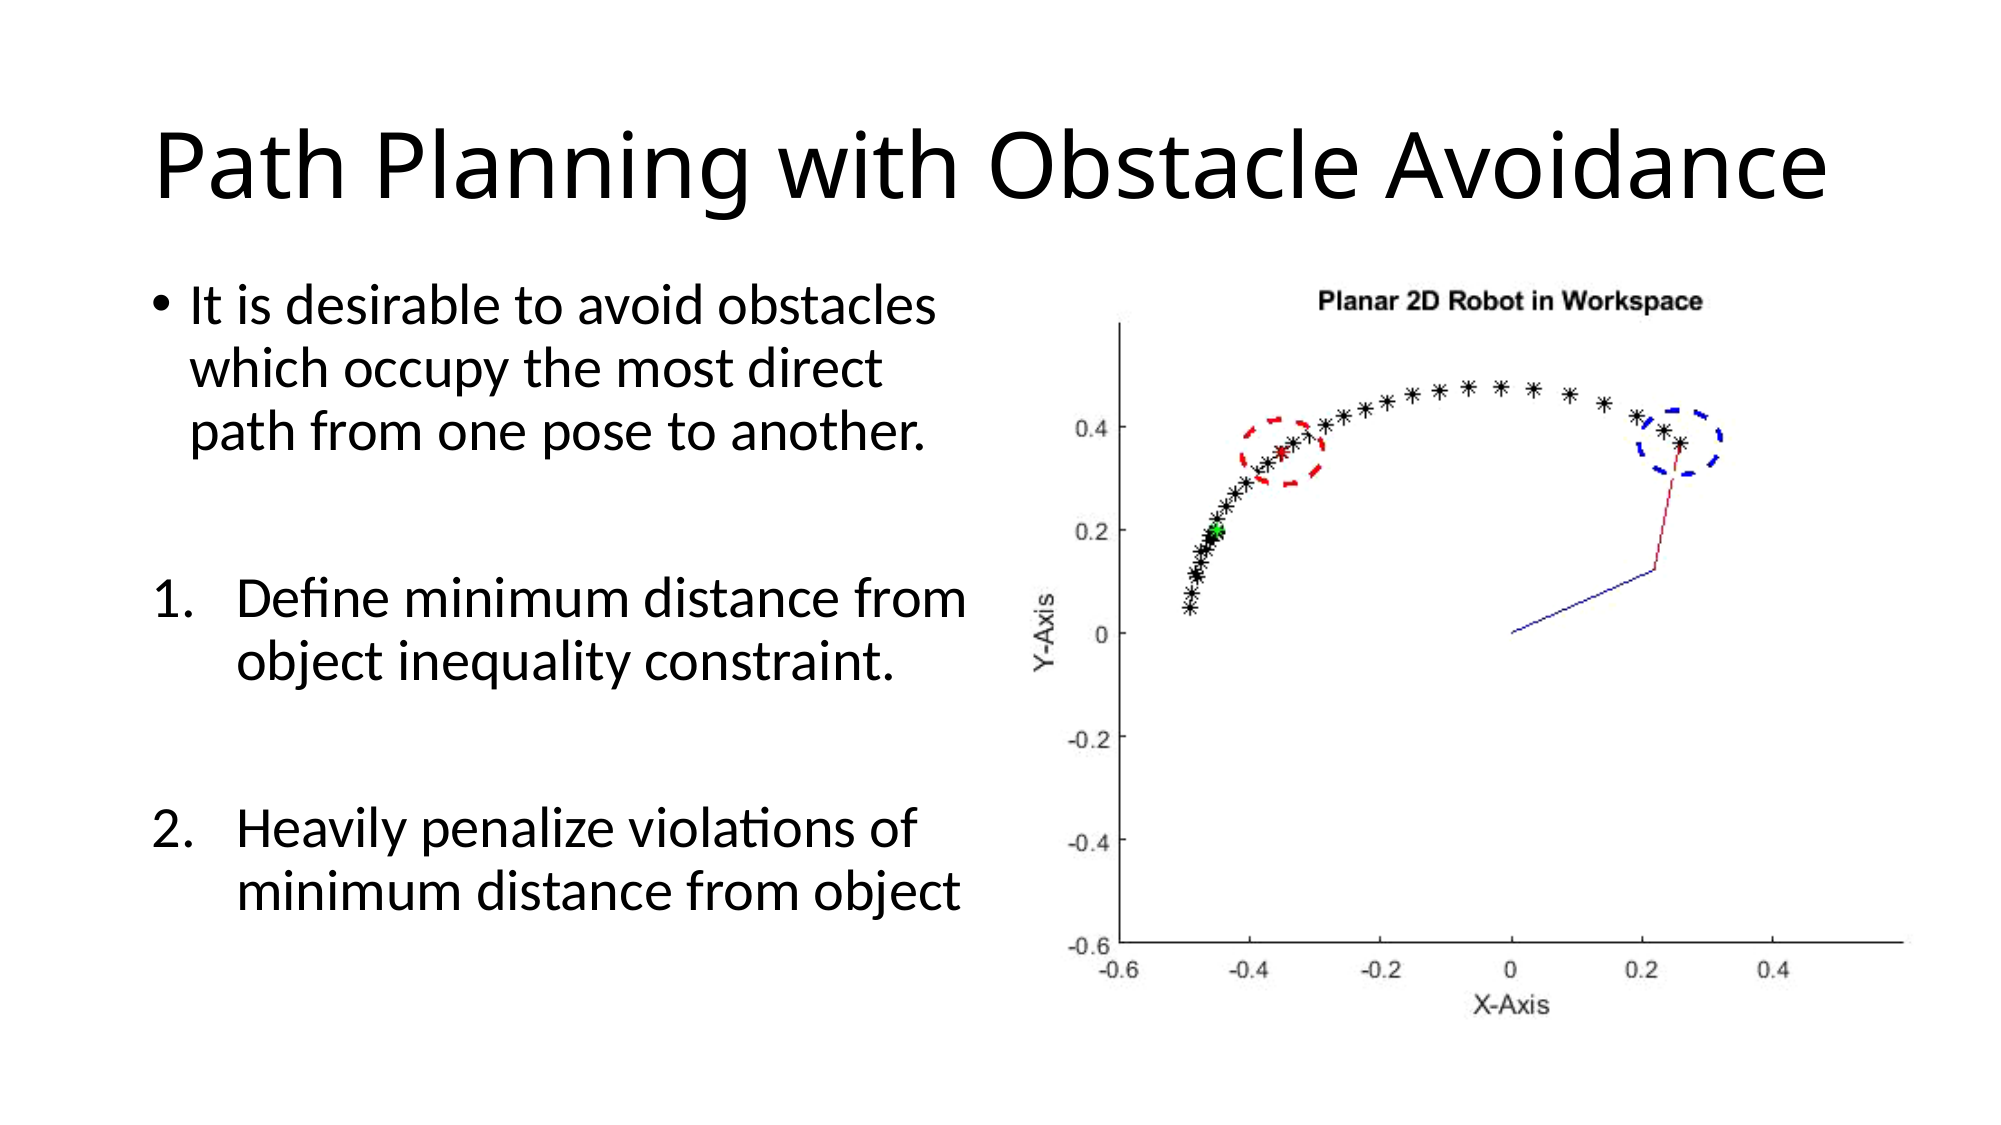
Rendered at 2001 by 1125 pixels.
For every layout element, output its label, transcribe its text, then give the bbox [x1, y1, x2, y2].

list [986, 266, 2000, 1028]
list It is desirable to avoid obstacles which occupy the most direct path from one pose to another. Define minimum distance from object inequality constraint. Heavily penalize violations of minimum distance from object [136, 266, 986, 981]
title Path Planning with Obstacle Avoidance [137, 59, 1863, 266]
